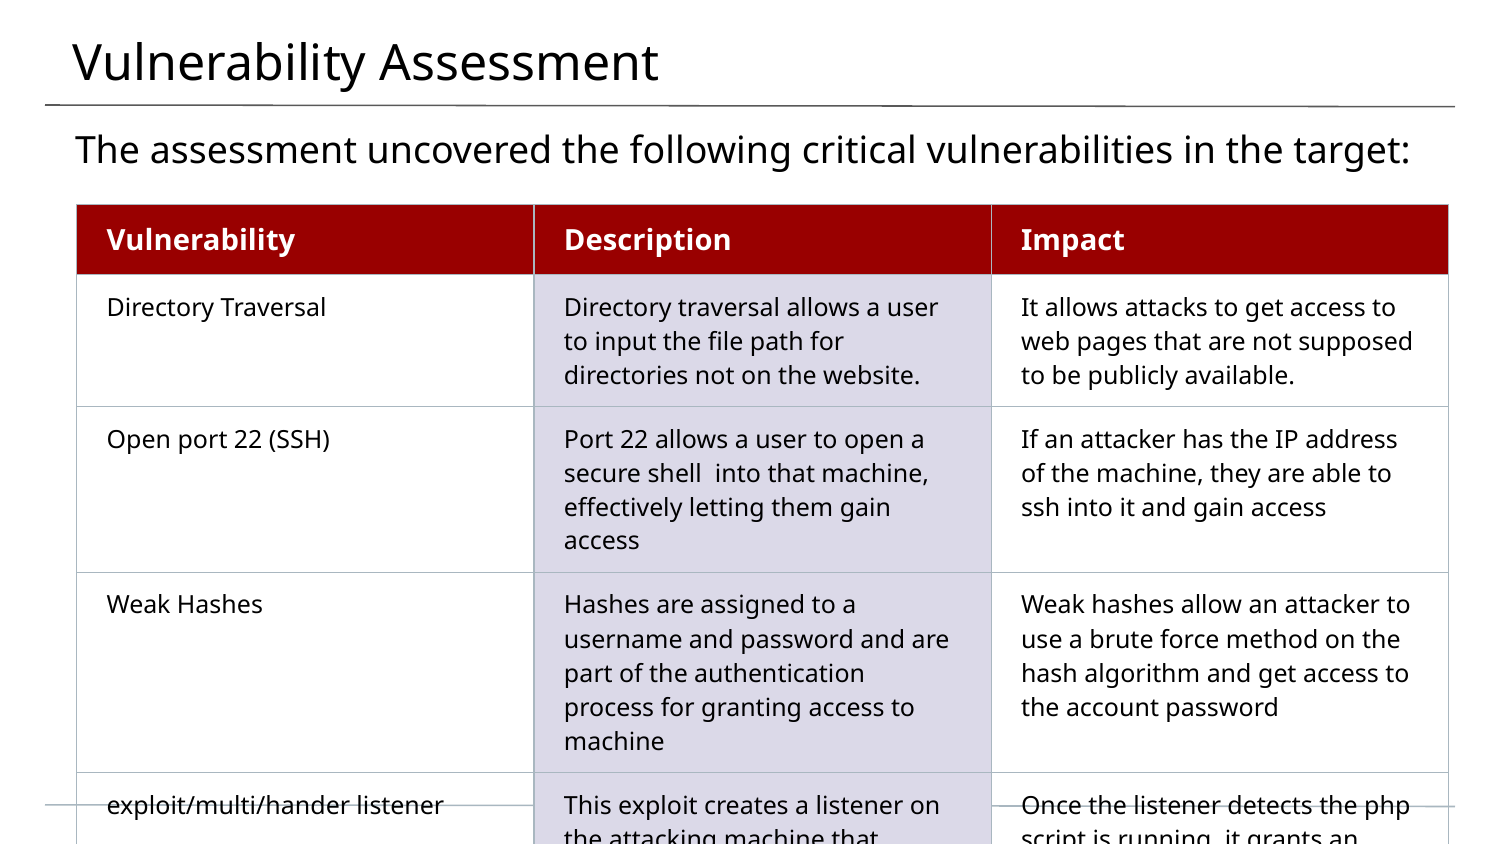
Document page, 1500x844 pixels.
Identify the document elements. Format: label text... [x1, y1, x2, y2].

table_cell Hashes are assigned to a username and password and are part of the authentication process for granting access to machine [535, 573, 991, 772]
table_cell Directory Traversal [77, 275, 533, 406]
table_header Vulnerability [77, 205, 533, 274]
table_cell Port 22 allows a user to open a secure shell into that machine, effectively letting them gain access [535, 407, 991, 572]
subtitle The assessment uncovered the following critical vulnerabilities in the target: [0, 110, 1500, 171]
table_header Impact [992, 205, 1448, 274]
table_cell Weak hashes allow an attacker to use a brute force method on the hash algorithm and get access to the account password [992, 573, 1448, 772]
table_cell Weak Hashes [77, 573, 533, 772]
table_cell This exploit creates a listener on the attacking machine that “listens” for when an uploaded php script is run. [535, 773, 991, 844]
title Vulnerability Assessment [0, 0, 1500, 88]
table_cell Directory traversal allows a user to input the file path for directories not on the website. [535, 275, 991, 406]
table_cell Open port 22 (SSH) [77, 407, 533, 572]
table_cell It allows attacks to get access to web pages that are not supposed to be publicly available. [992, 275, 1448, 406]
table_header Description [535, 205, 991, 274]
table_cell If an attacker has the IP address of the machine, they are able to ssh into it and gain access [992, 407, 1448, 572]
table_cell Once the listener detects the php script is running, it grants an attack access to the whole machine [992, 773, 1448, 844]
table_cell exploit/multi/hander listener [77, 773, 533, 844]
